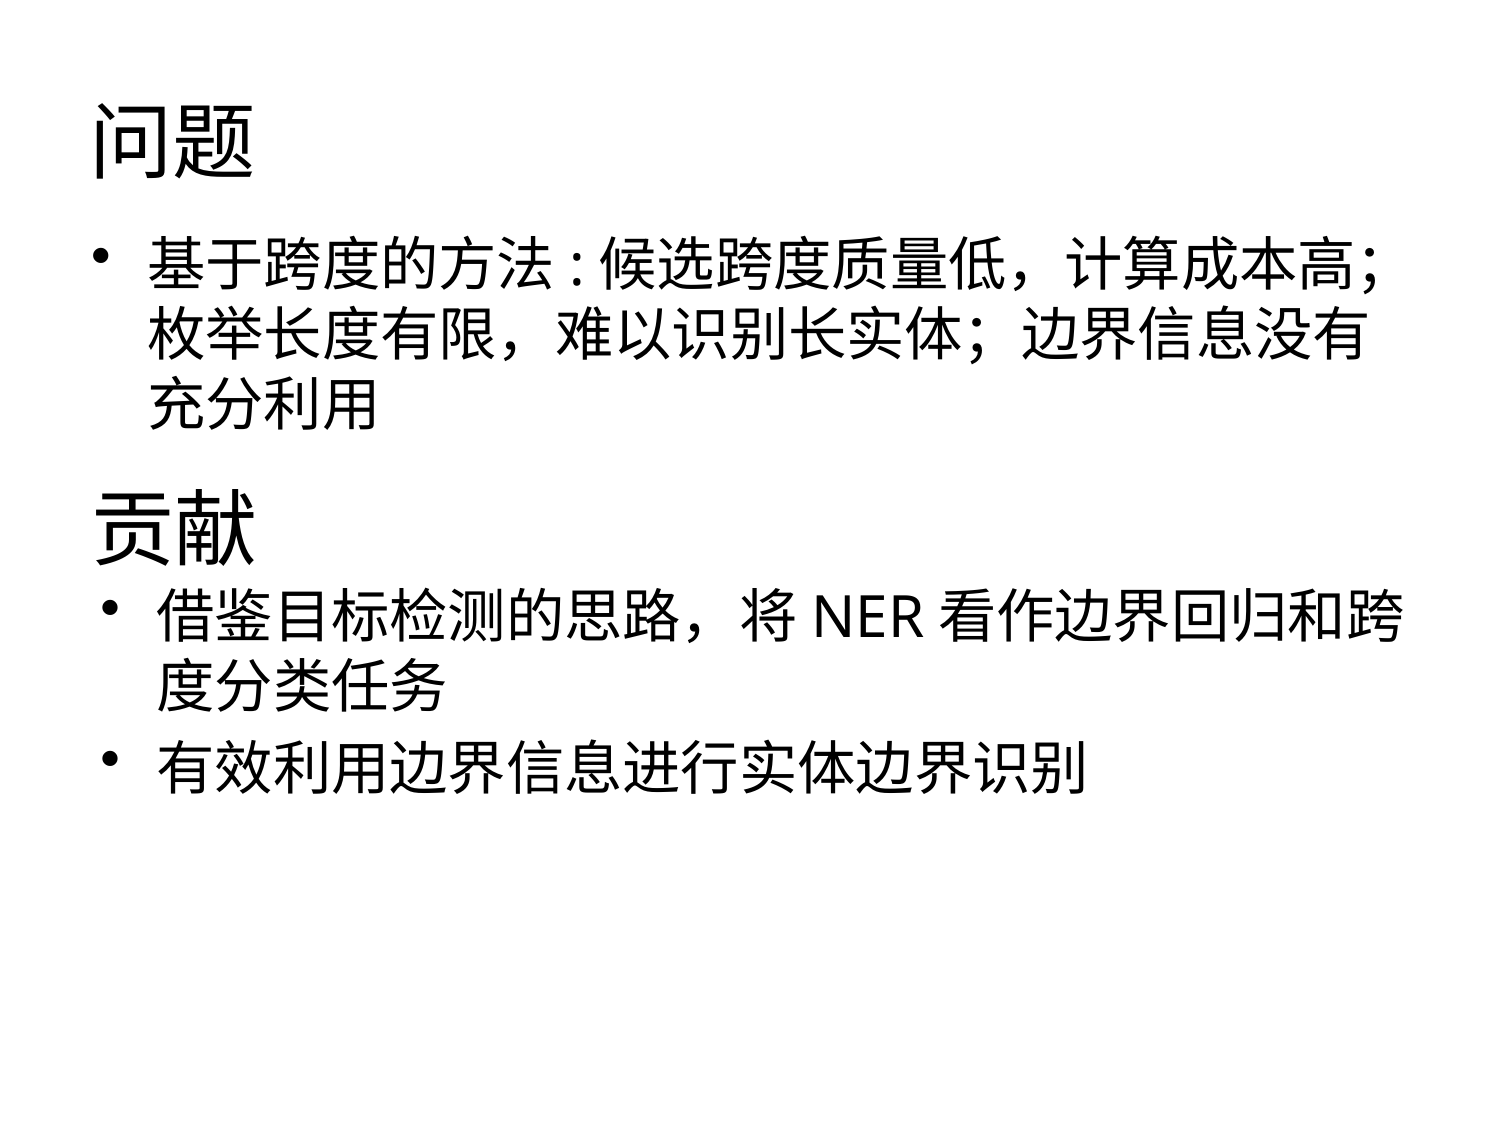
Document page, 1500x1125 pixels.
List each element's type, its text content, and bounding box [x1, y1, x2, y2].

title 问题 [74, 44, 1426, 233]
text_box 贡献 [76, 432, 1427, 621]
list 基于跨度的方法:候选跨度质量低，计算成本高；枚举长度有限，难以识别长实体；边界信息没有充分利用 [76, 219, 1427, 432]
text_box 借鉴目标检测的思路，将NER看作边界回归和跨度分类任务 有效利用边界信息进行实体边界识别 [85, 571, 1436, 1094]
